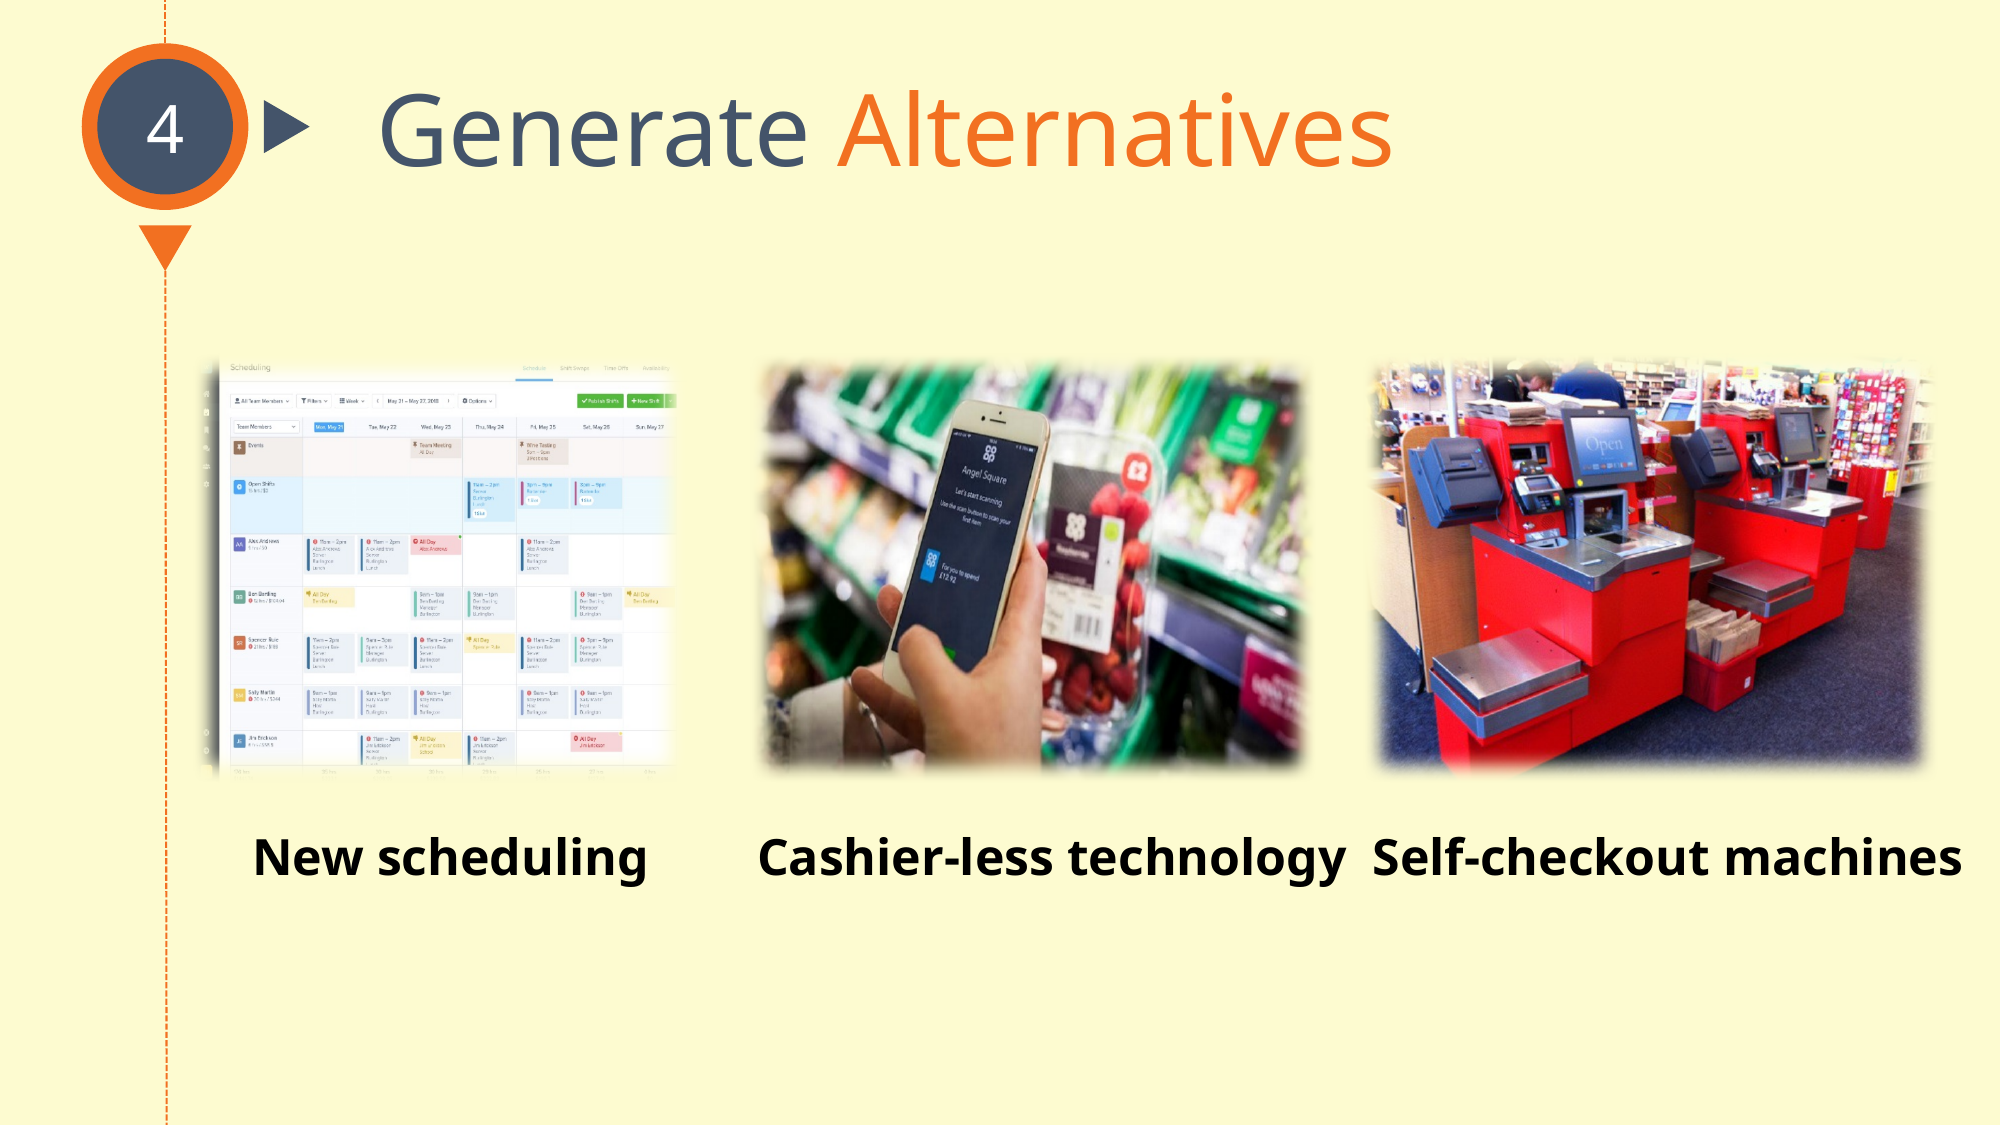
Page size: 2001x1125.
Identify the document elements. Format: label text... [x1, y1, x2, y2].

picture [193, 353, 688, 783]
text_box [136, 224, 194, 272]
picture [1363, 353, 1938, 783]
picture [750, 353, 1317, 783]
text_box Cashier-less technology [742, 818, 1357, 894]
text_box Generate Alternatives [361, 58, 1895, 196]
text_box [262, 98, 312, 155]
text_box Self-checkout machines [1357, 818, 1979, 894]
text_box 4 [96, 57, 235, 196]
text_box [80, 42, 250, 211]
text_box New scheduling [237, 818, 665, 894]
